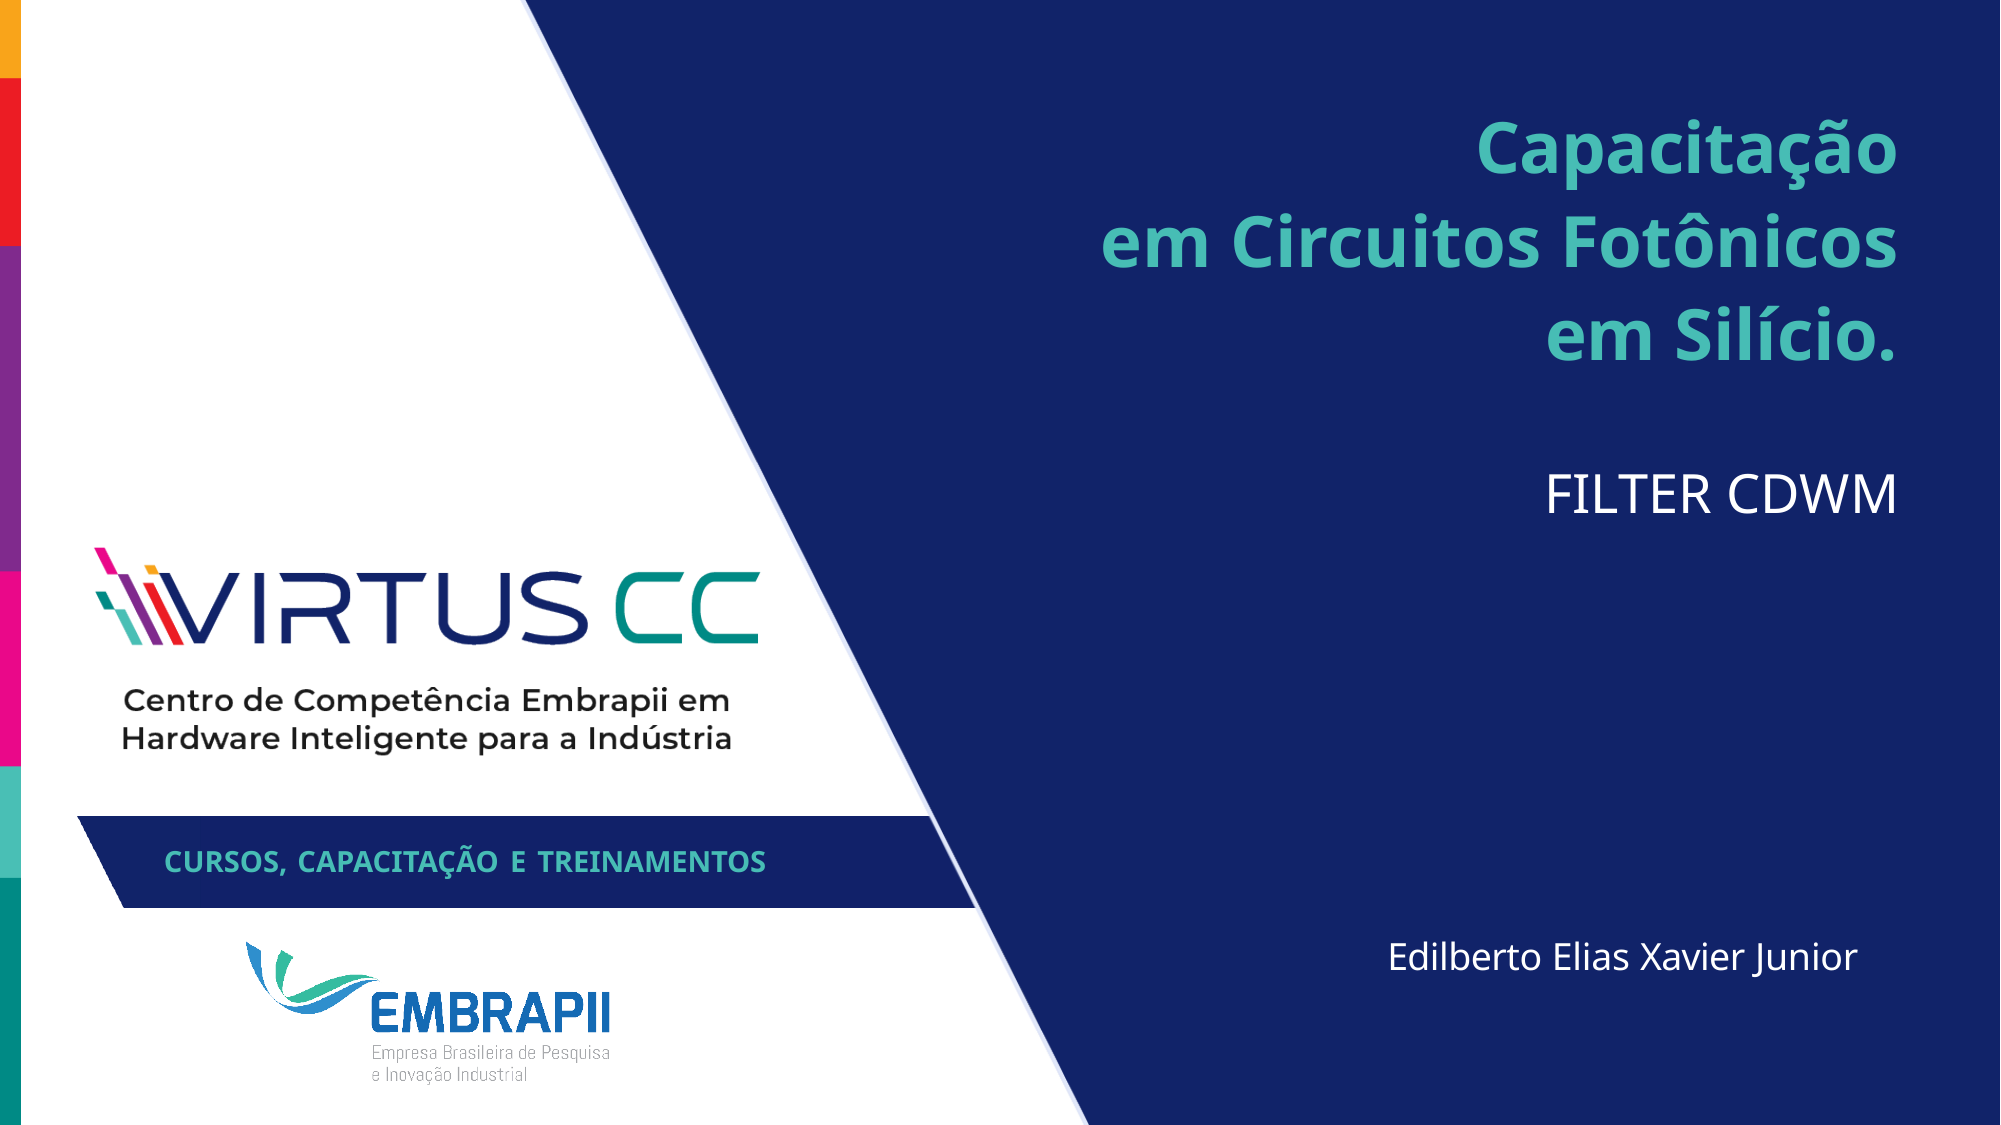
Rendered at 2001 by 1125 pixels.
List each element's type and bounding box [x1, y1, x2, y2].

text_box [0, 0, 2000, 1125]
